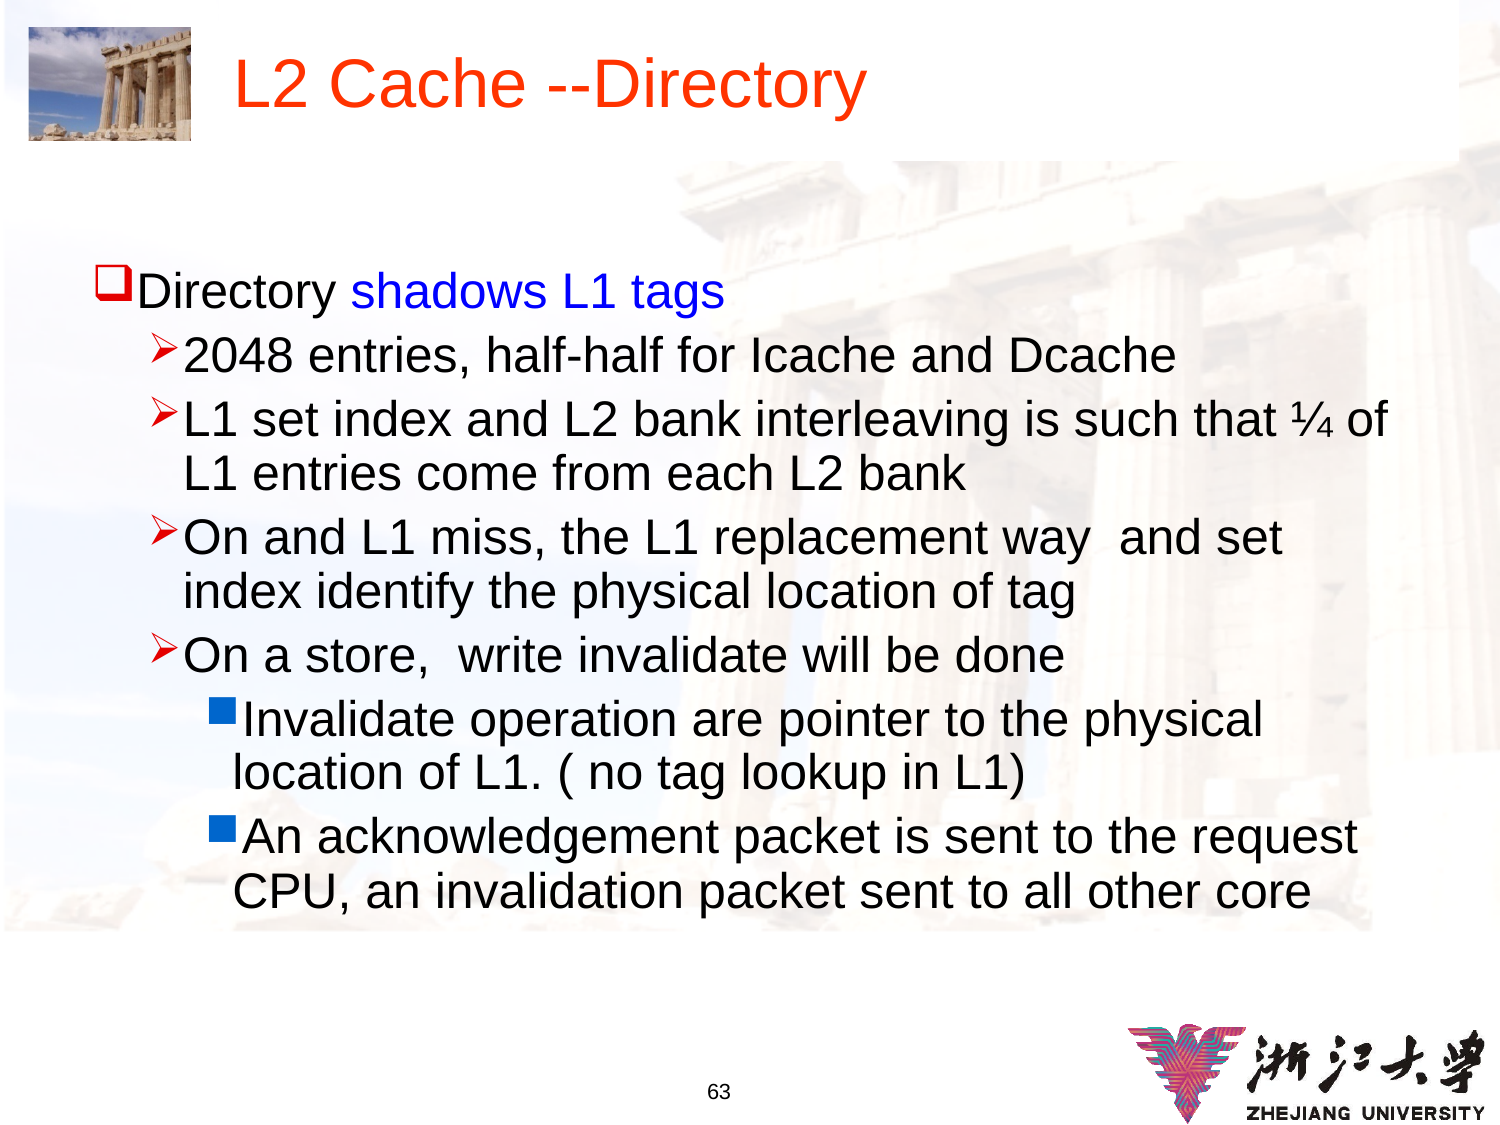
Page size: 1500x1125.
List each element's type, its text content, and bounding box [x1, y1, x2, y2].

title L2 Cache --Directory [218, 0, 1459, 161]
picture [0, 0, 1500, 1125]
list Directory shadows L1 tags 2048 entries, half-half for Icache and Dcache L1 set index and L2 bank interleaving is such that ¼ of L1 entries come from each L2 bank On and L1 miss, the L1 replacement way and set index identify the physical location of tag On a store, write invalidate will be done Invalidate operation are pointer to the physical location of L1. ( no tag lookup in L1) An acknowledgement packet is sent to the request CPU, an invalidation packet sent to all other core [76, 257, 1432, 989]
